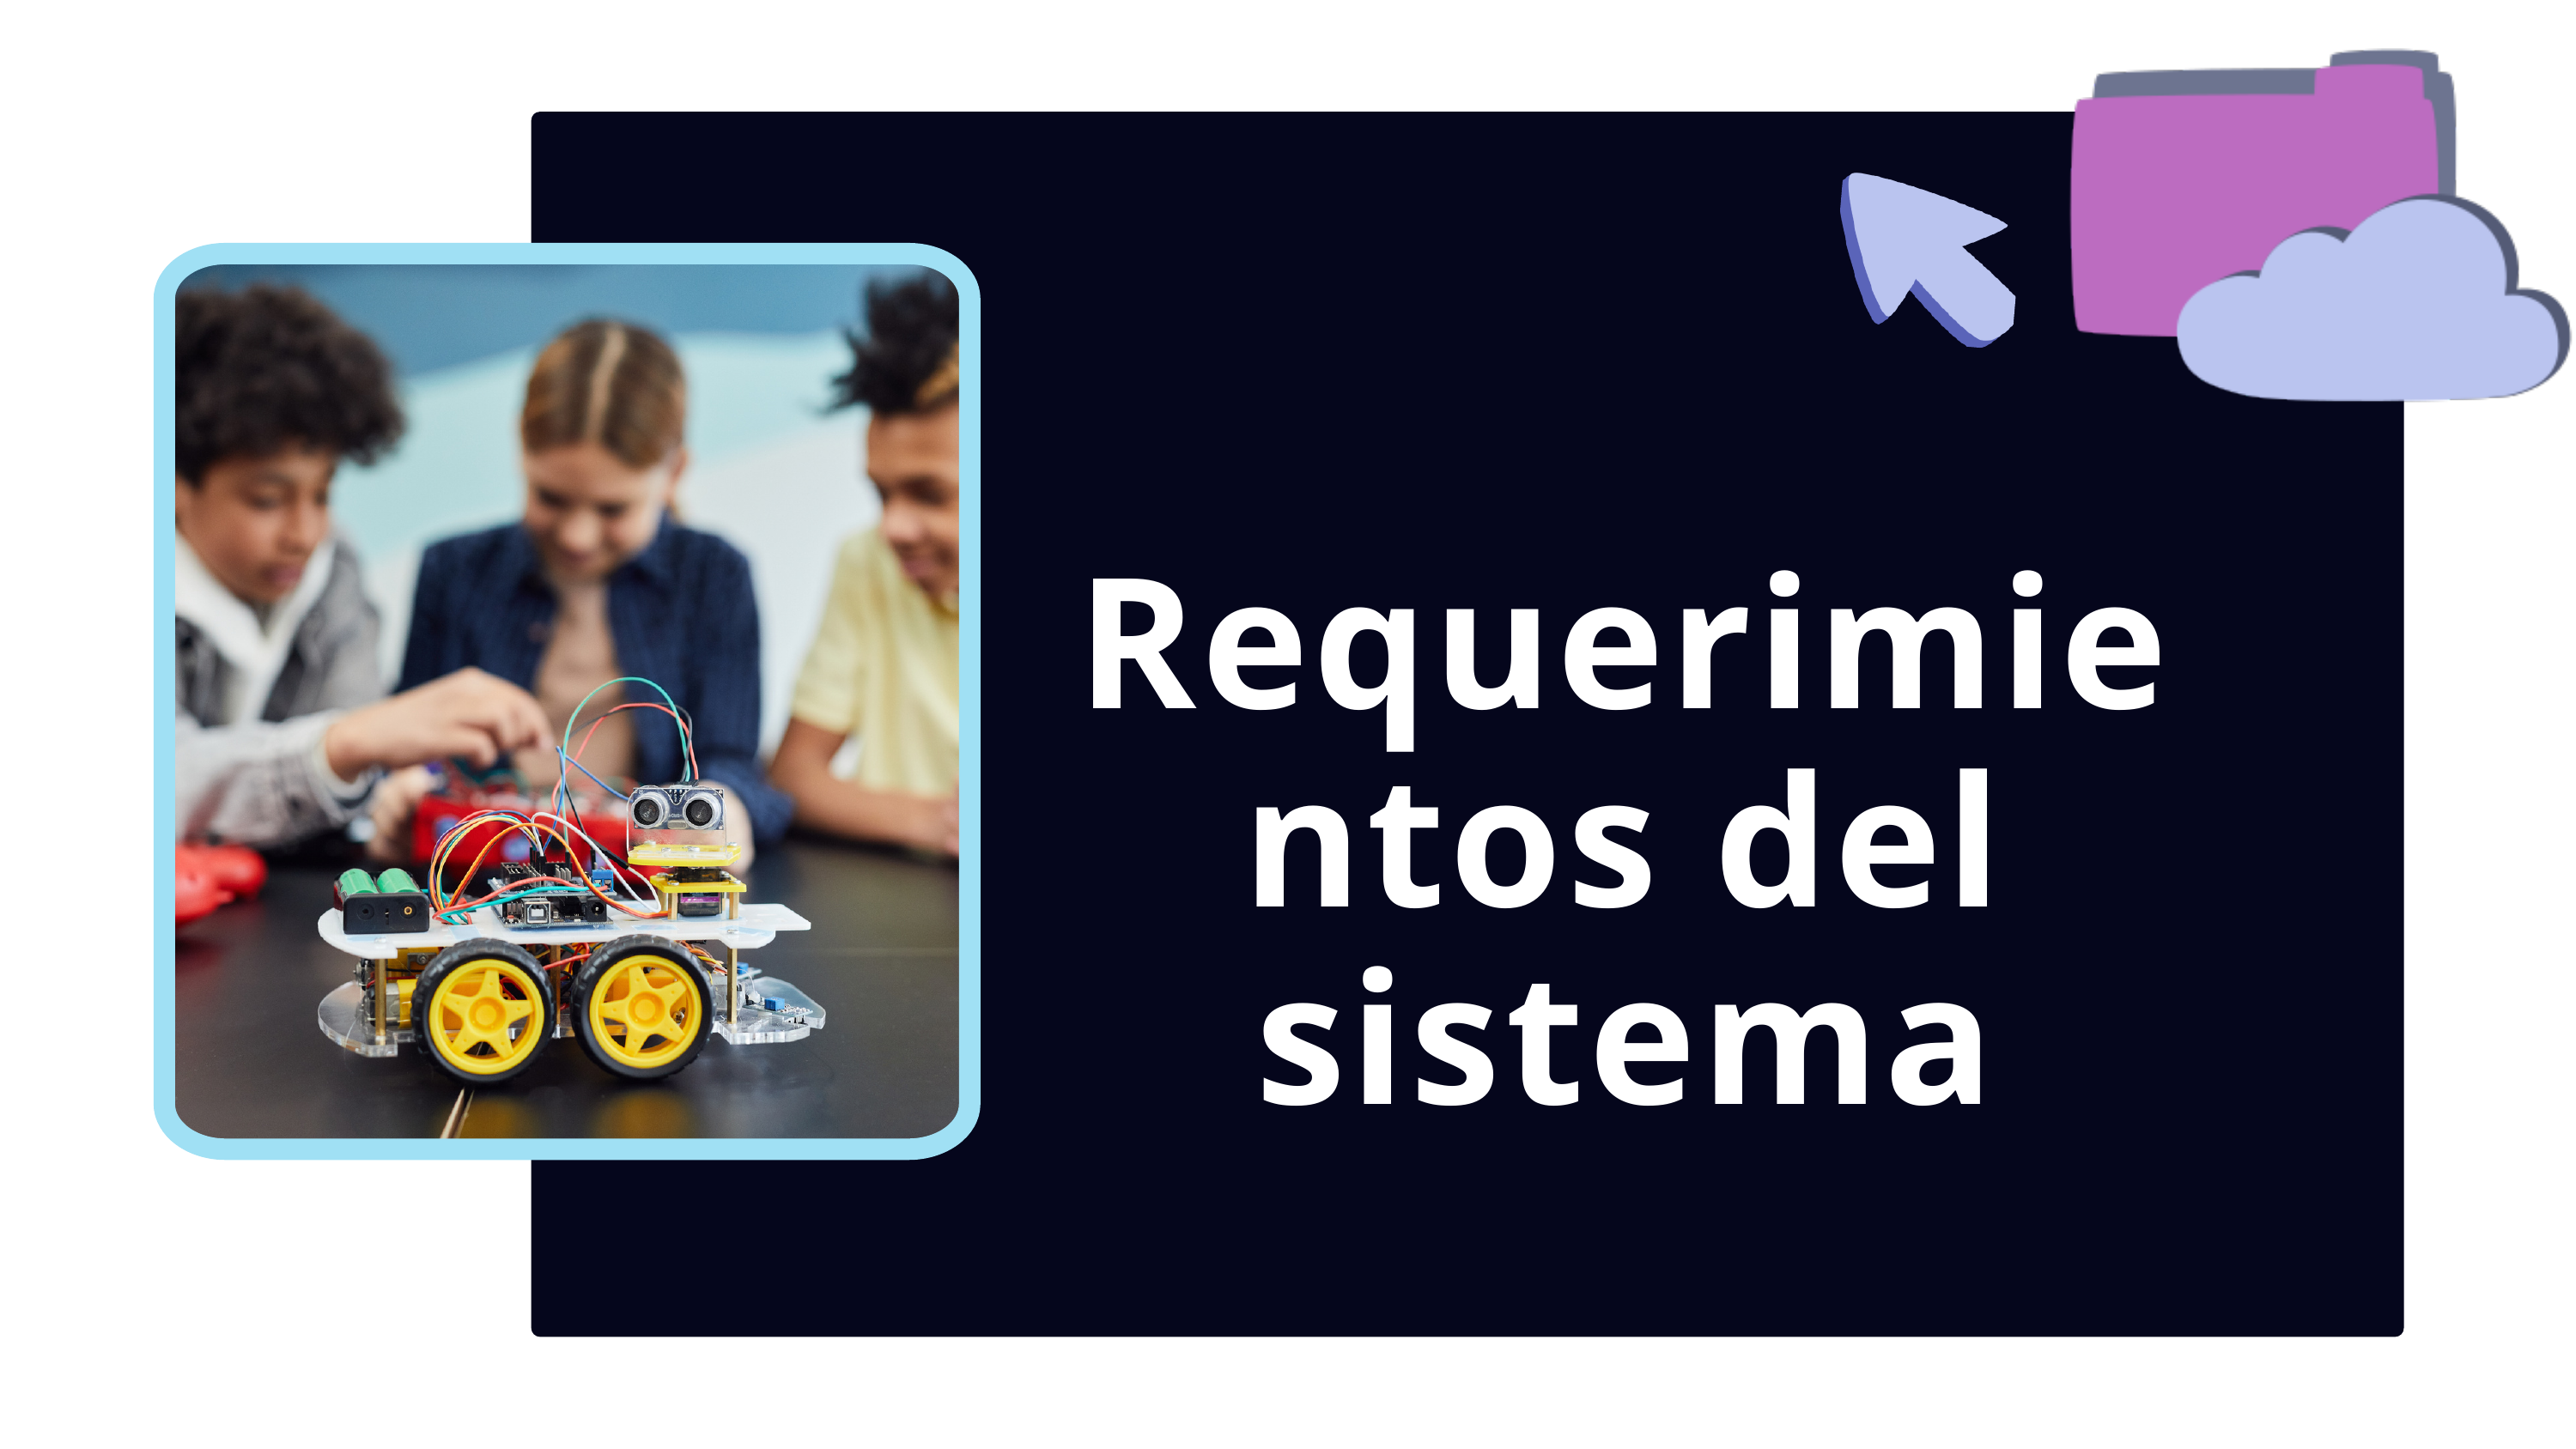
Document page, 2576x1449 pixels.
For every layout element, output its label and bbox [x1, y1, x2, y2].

text_box [164, 253, 970, 1149]
text_box [531, 111, 2404, 1337]
text_box [2068, 47, 2576, 406]
